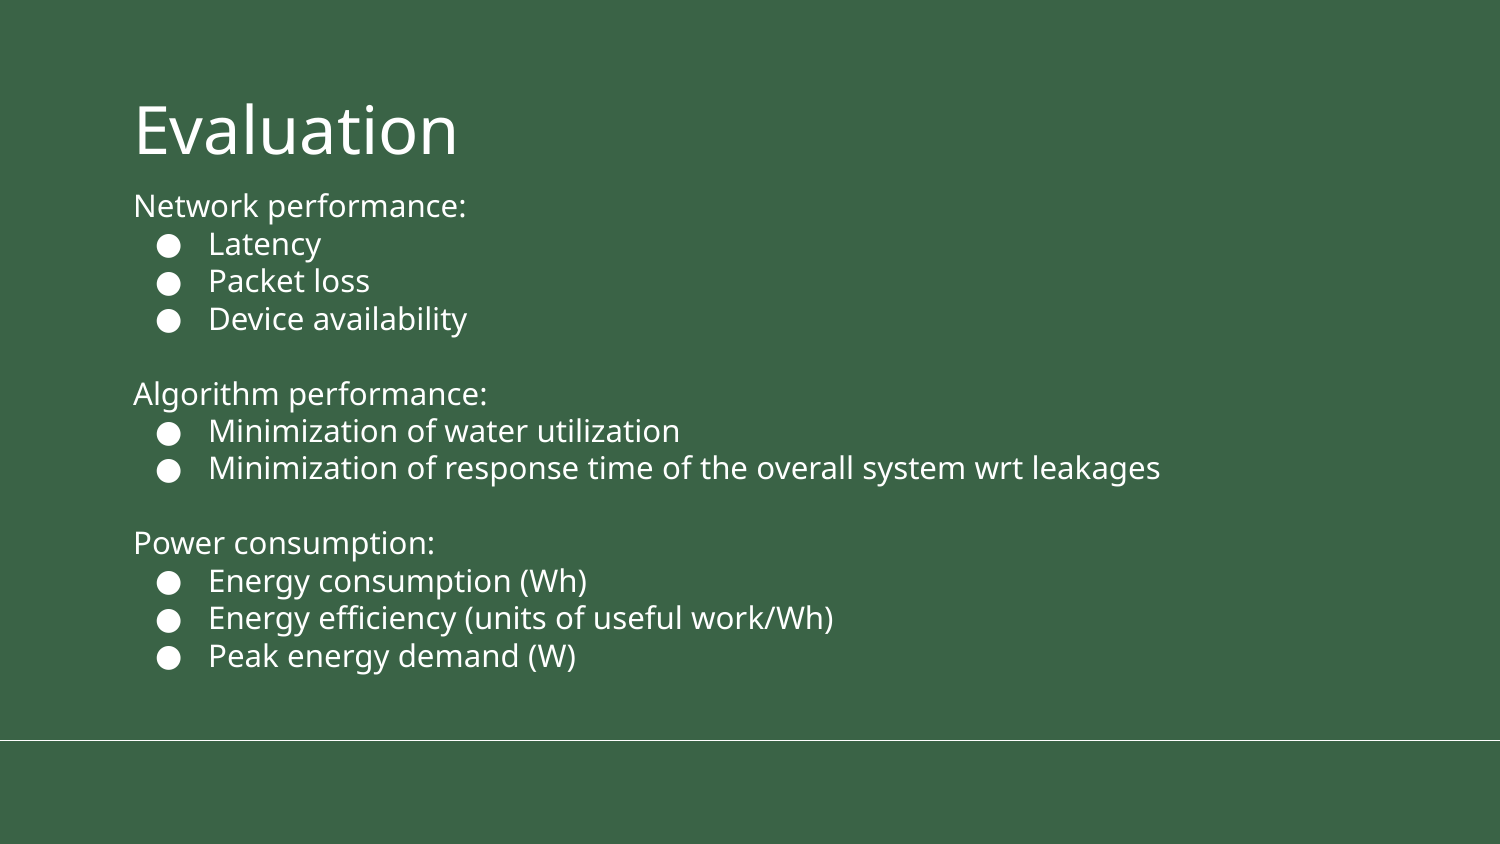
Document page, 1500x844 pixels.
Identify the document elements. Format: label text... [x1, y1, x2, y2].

title Evaluation [118, 72, 1382, 167]
list Network performance: Latency Packet loss Device availability Algorithm performance: Minimization of water utilization Minimization of response time of the overall system wrt leakages Power consumption: Energy consumption (Wh) Energy efficiency (units of useful work/Wh) Peak energy demand (W) [118, 171, 1382, 741]
